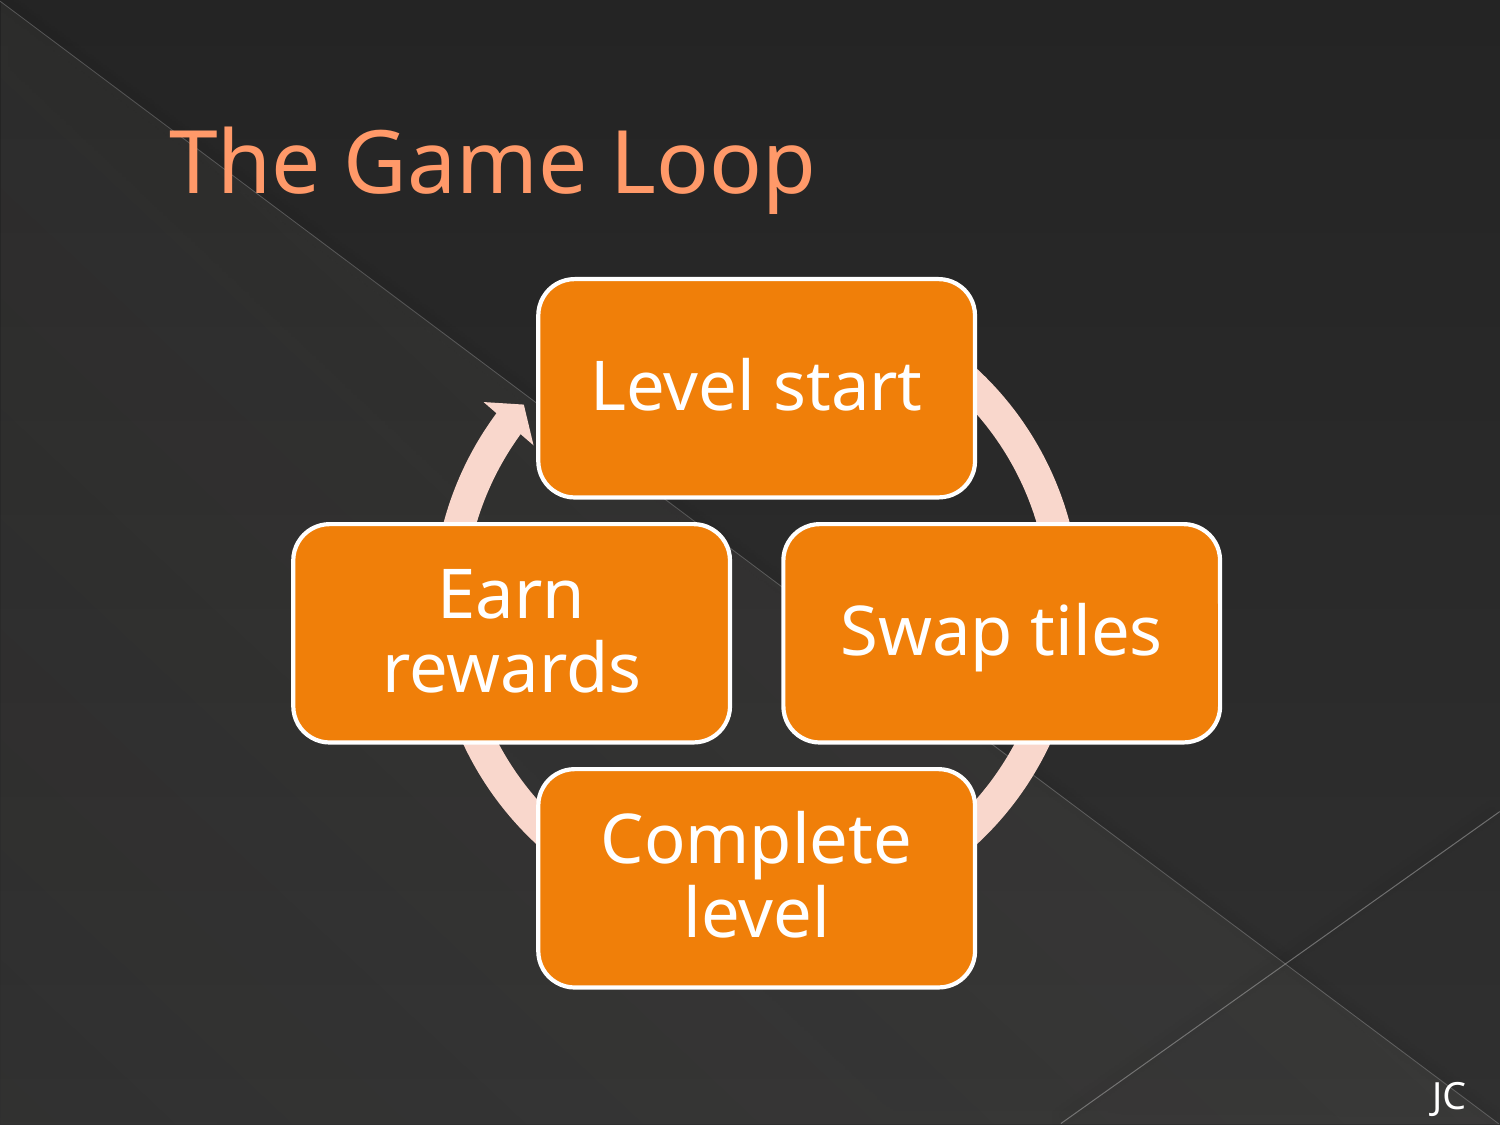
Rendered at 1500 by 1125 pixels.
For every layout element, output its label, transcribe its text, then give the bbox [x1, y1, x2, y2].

text_box JC [1417, 1064, 1500, 1125]
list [241, 278, 1272, 988]
title The Game Loop [75, 43, 1425, 274]
